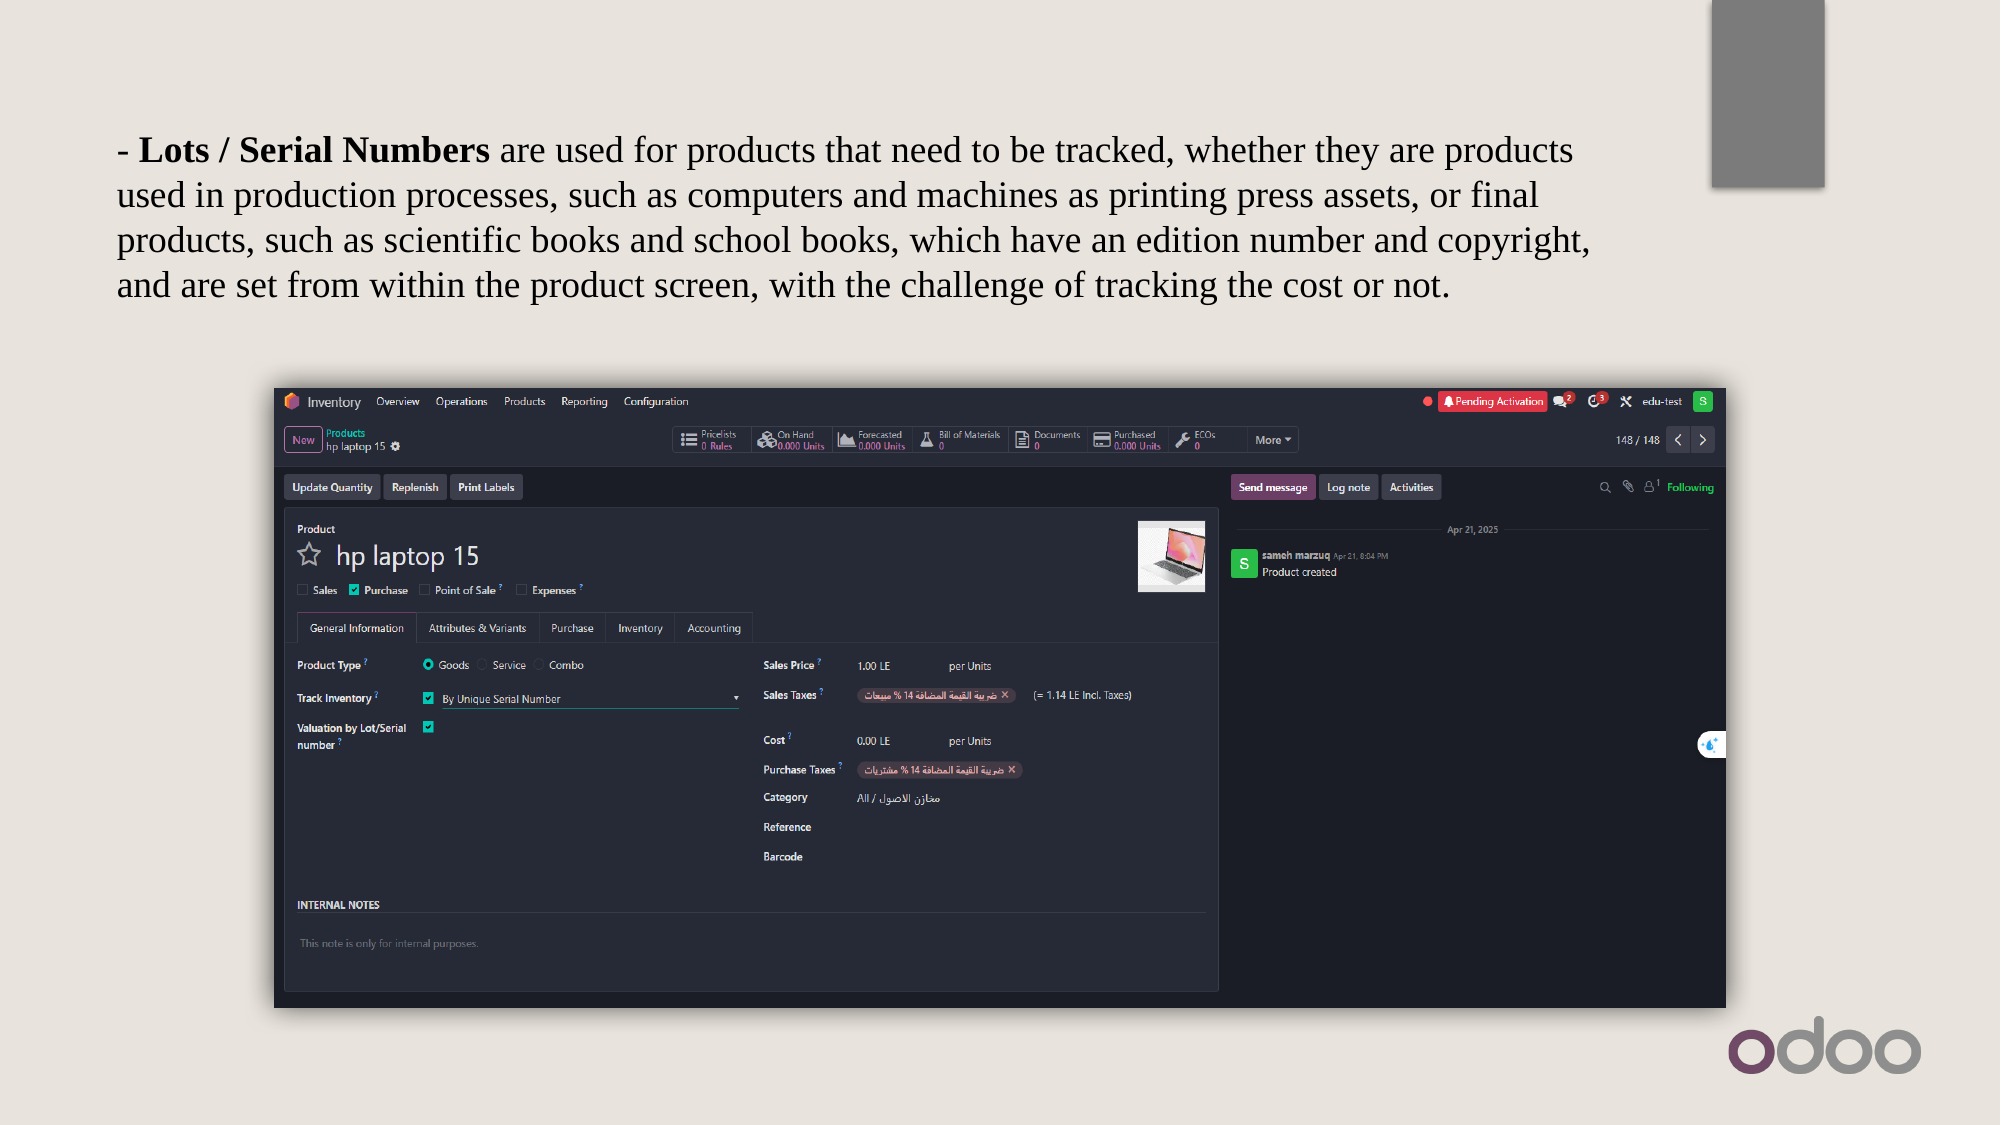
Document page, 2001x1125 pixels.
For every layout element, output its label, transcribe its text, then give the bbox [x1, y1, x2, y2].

picture [1728, 1016, 1921, 1074]
picture [274, 388, 1726, 1008]
text_box - Lots / Serial Numbers are used for products that need to be tracked, whether they are products used in production processes, such as computers and machines as printing press assets, or final products, such as scientific books and school books, which have an edition number and copyright, and are set from within the product screen, with the challenge of tracking the cost or not. [102, 117, 1619, 313]
